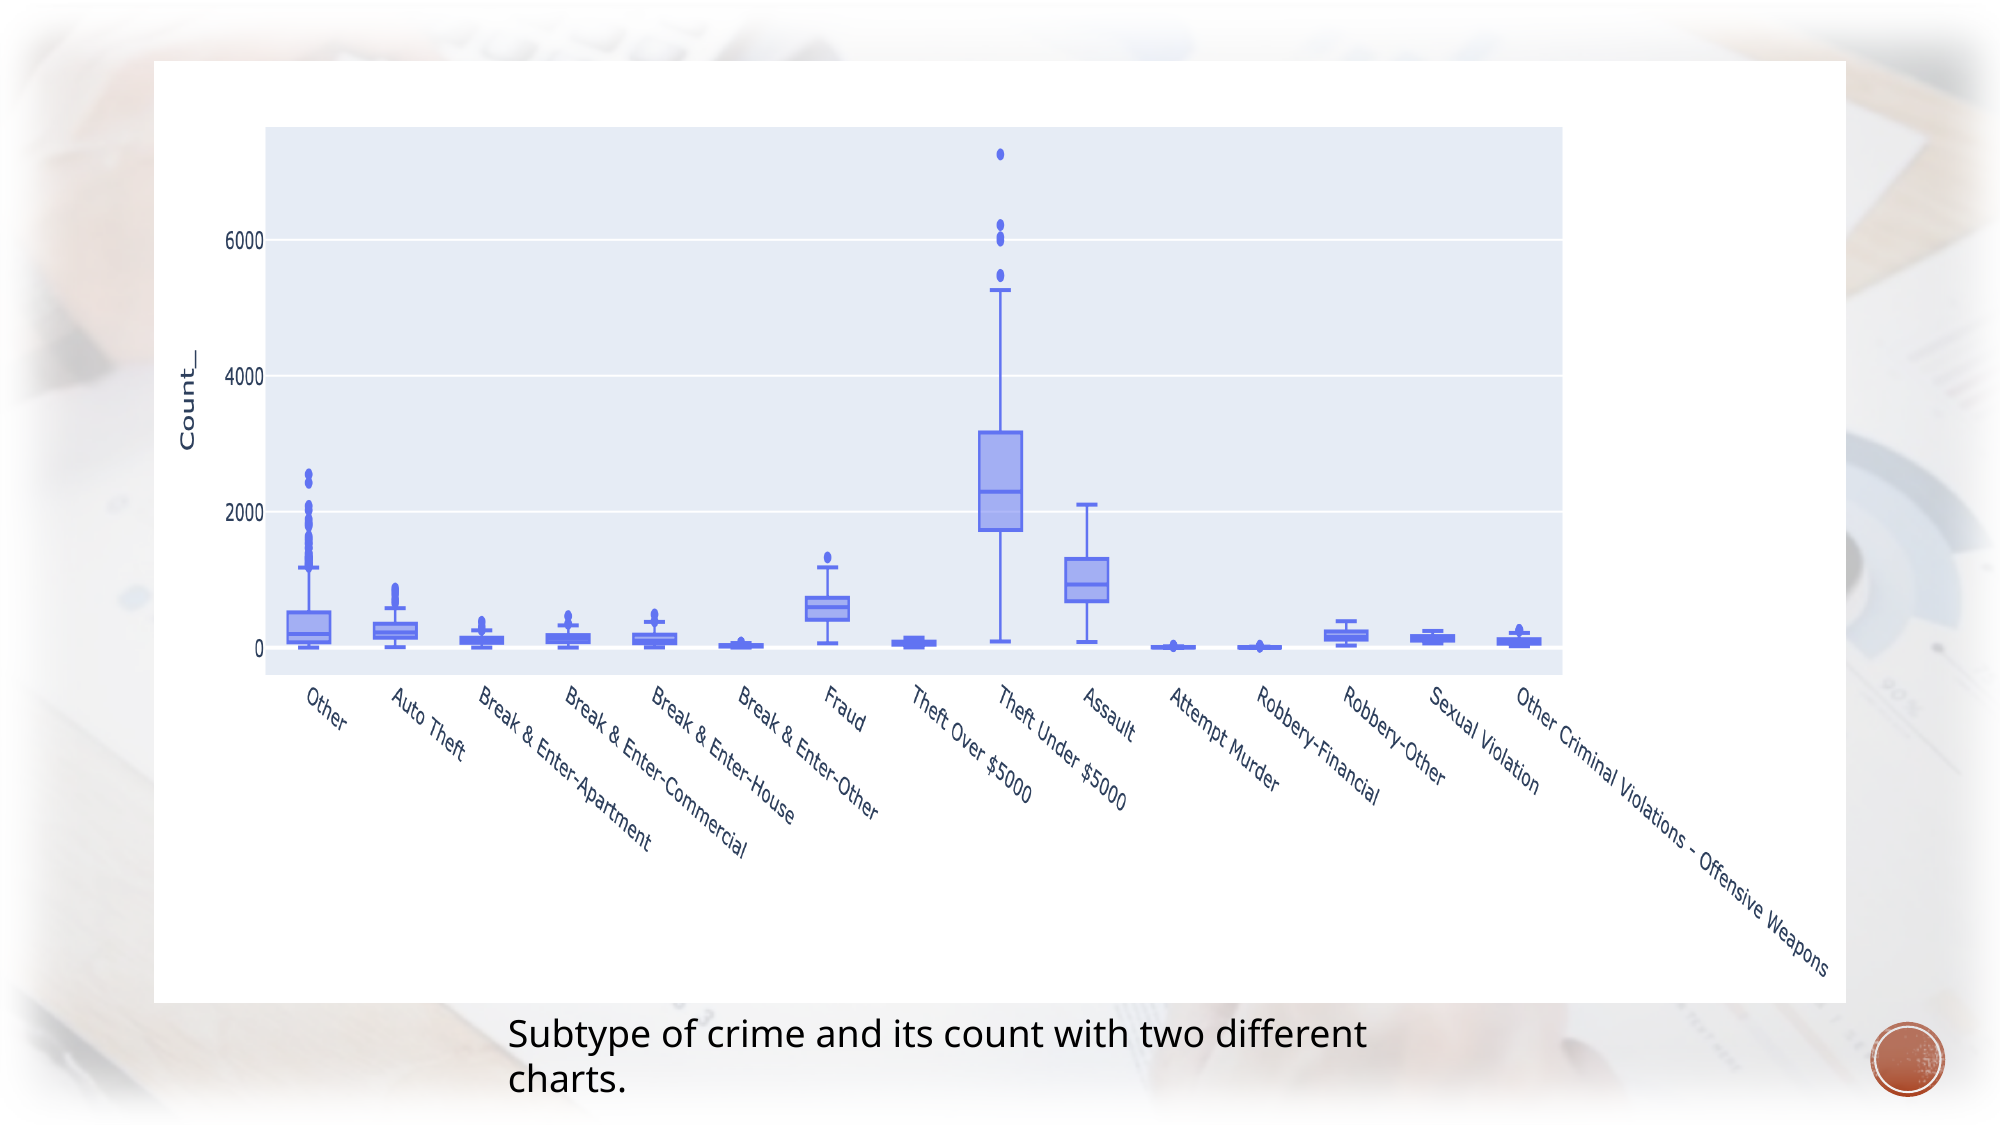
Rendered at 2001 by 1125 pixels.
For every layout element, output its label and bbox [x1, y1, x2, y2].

list [158, 66, 1843, 999]
picture [2, 8, 2000, 1124]
